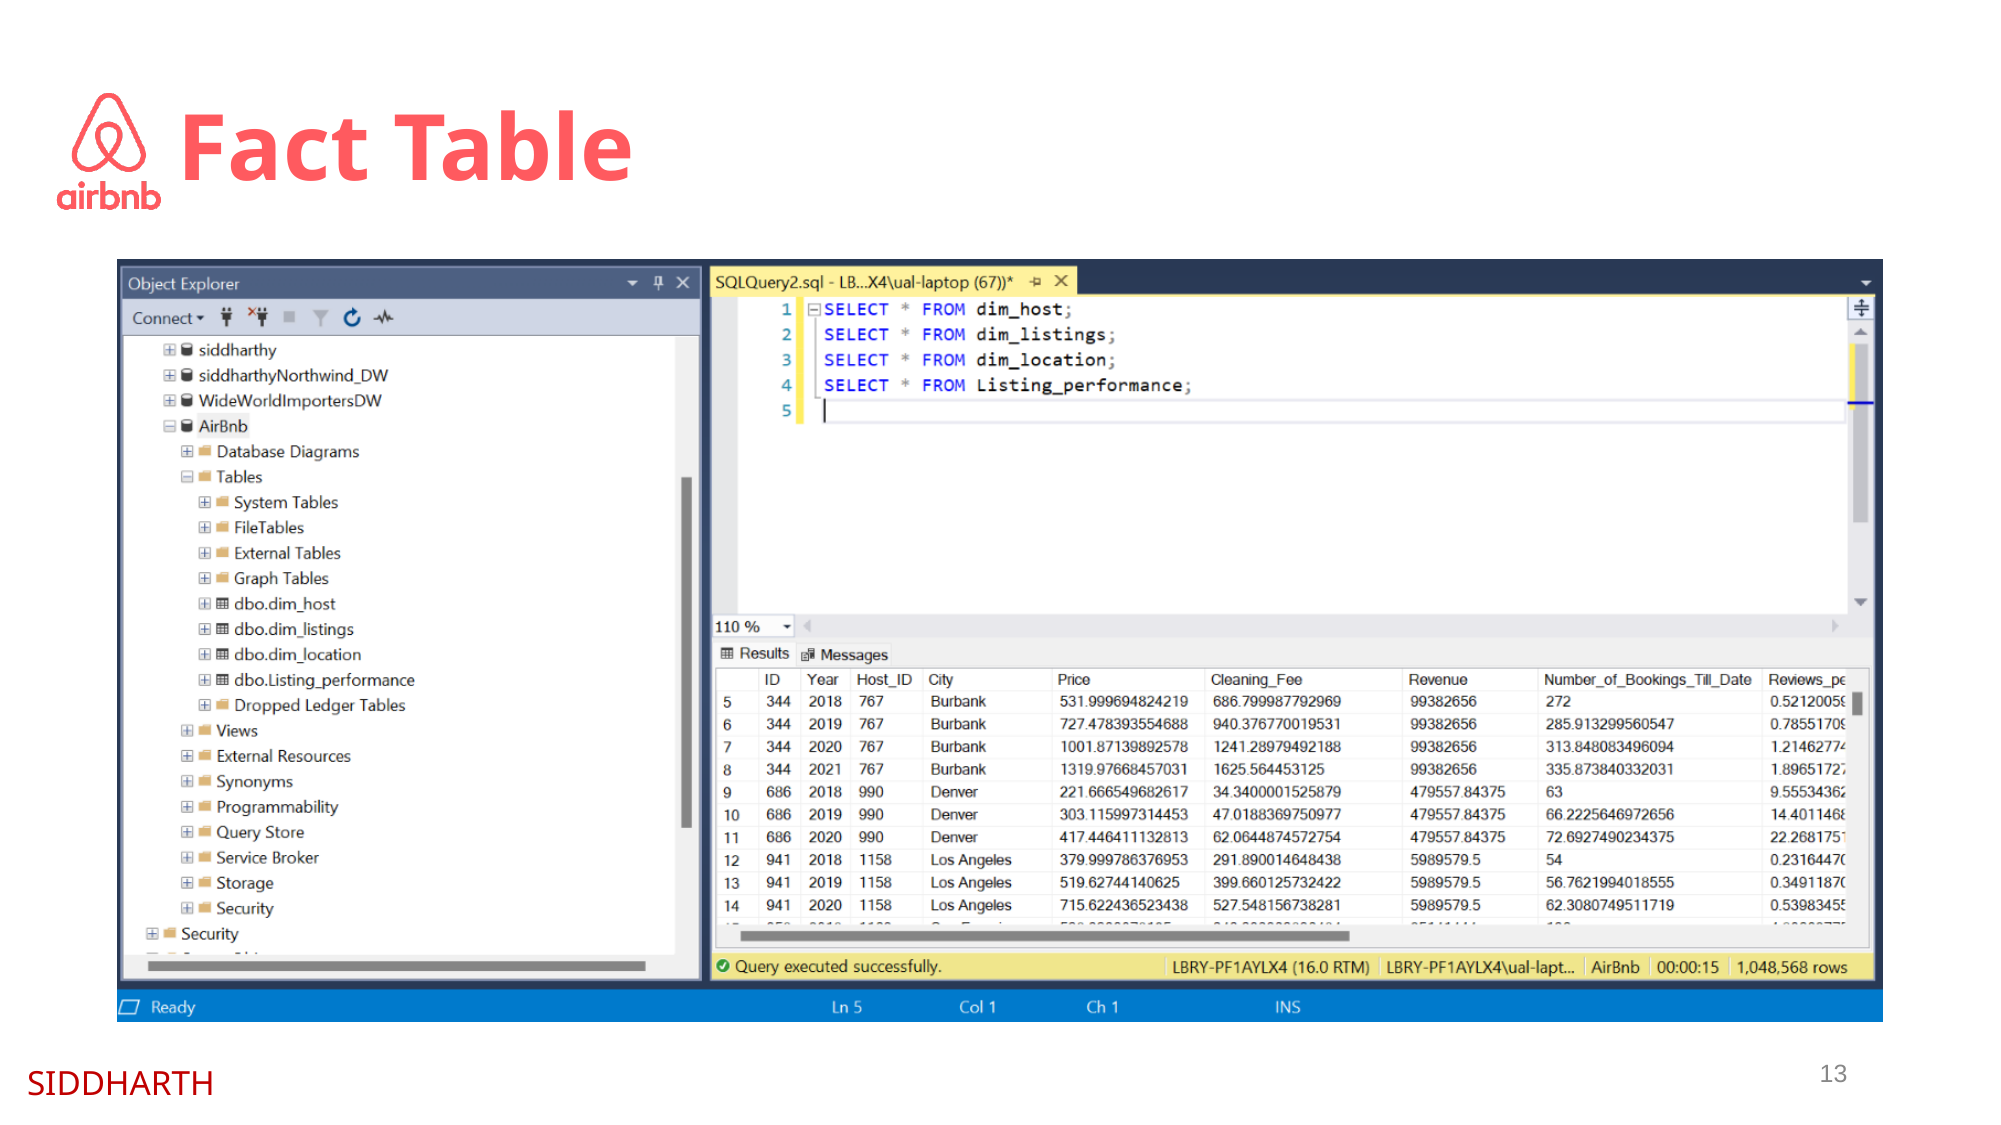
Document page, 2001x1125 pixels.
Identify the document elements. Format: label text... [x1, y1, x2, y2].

title Fact Table [162, 89, 1838, 213]
picture [117, 258, 1883, 1022]
slide_number 13 [1412, 1042, 1863, 1103]
picture [53, 91, 162, 211]
text_box SIDDHARTH [12, 1054, 385, 1110]
